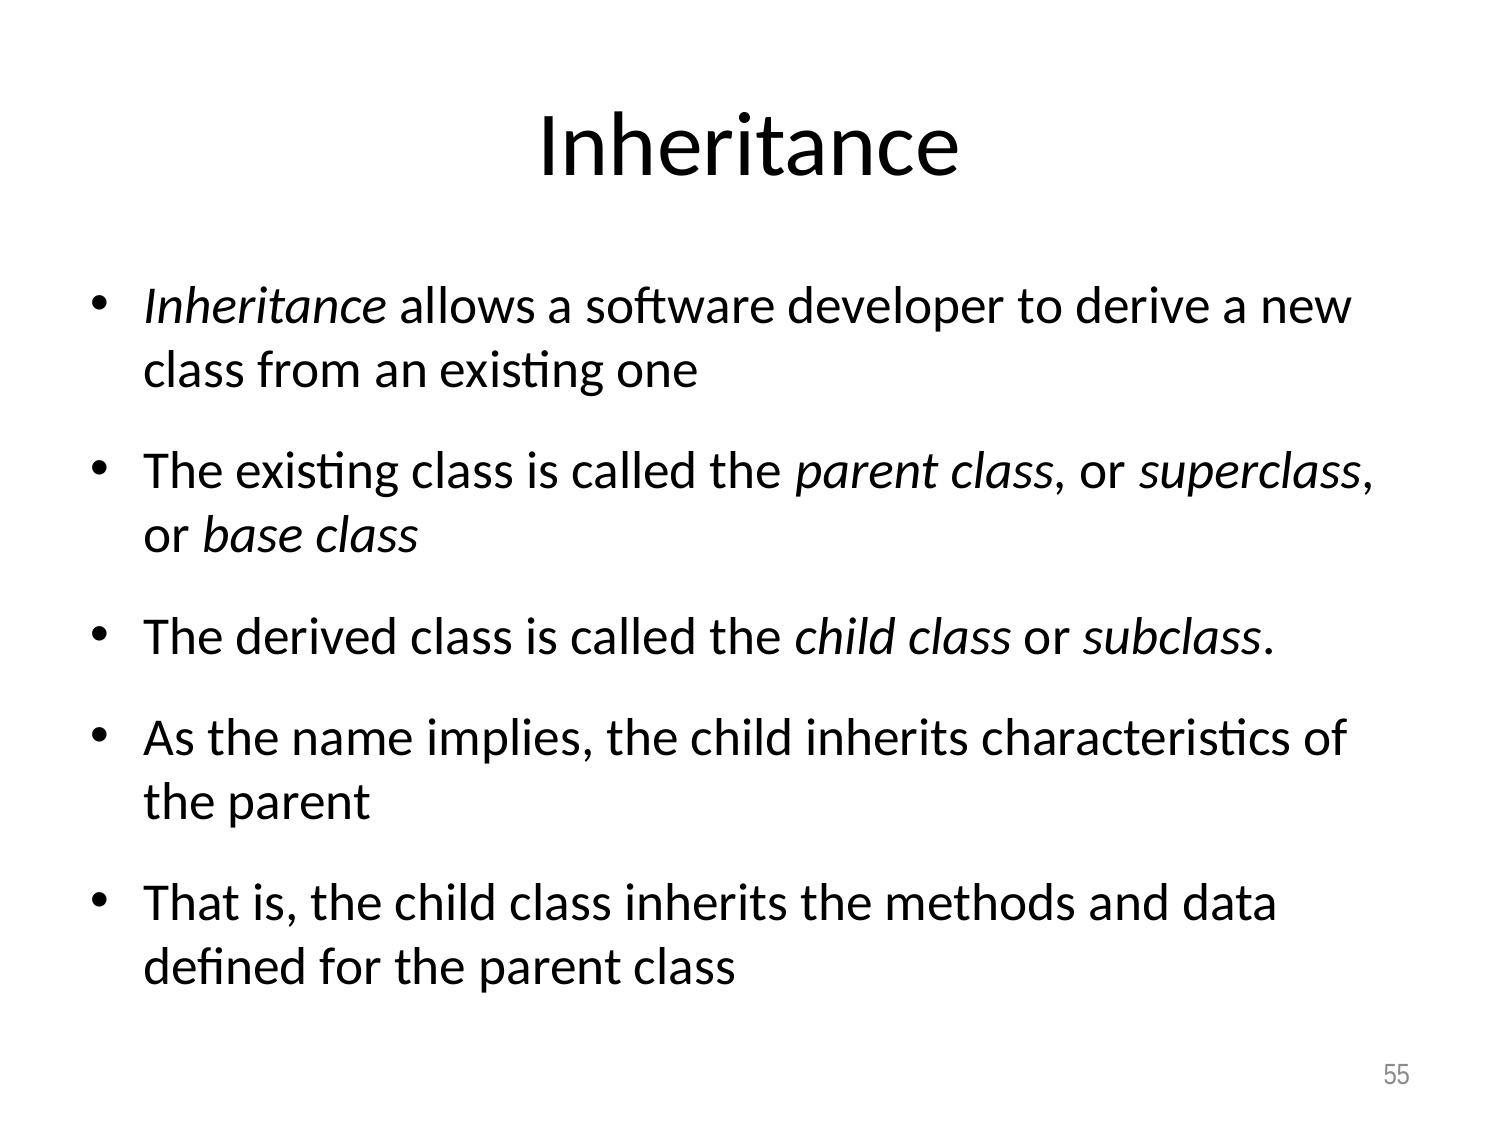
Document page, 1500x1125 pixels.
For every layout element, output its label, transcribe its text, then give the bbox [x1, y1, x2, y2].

list Inheritance allows a software developer to derive a new class from an existing one The existing class is called the parent class, or superclass, or base class The derived class is called the child class or subclass. As the name implies, the child inherits characteristics of the parent That is, the child class inherits the methods and data defined for the parent class [75, 262, 1425, 1005]
slide_number 55 [1074, 1042, 1425, 1103]
title Inheritance [75, 45, 1425, 233]
